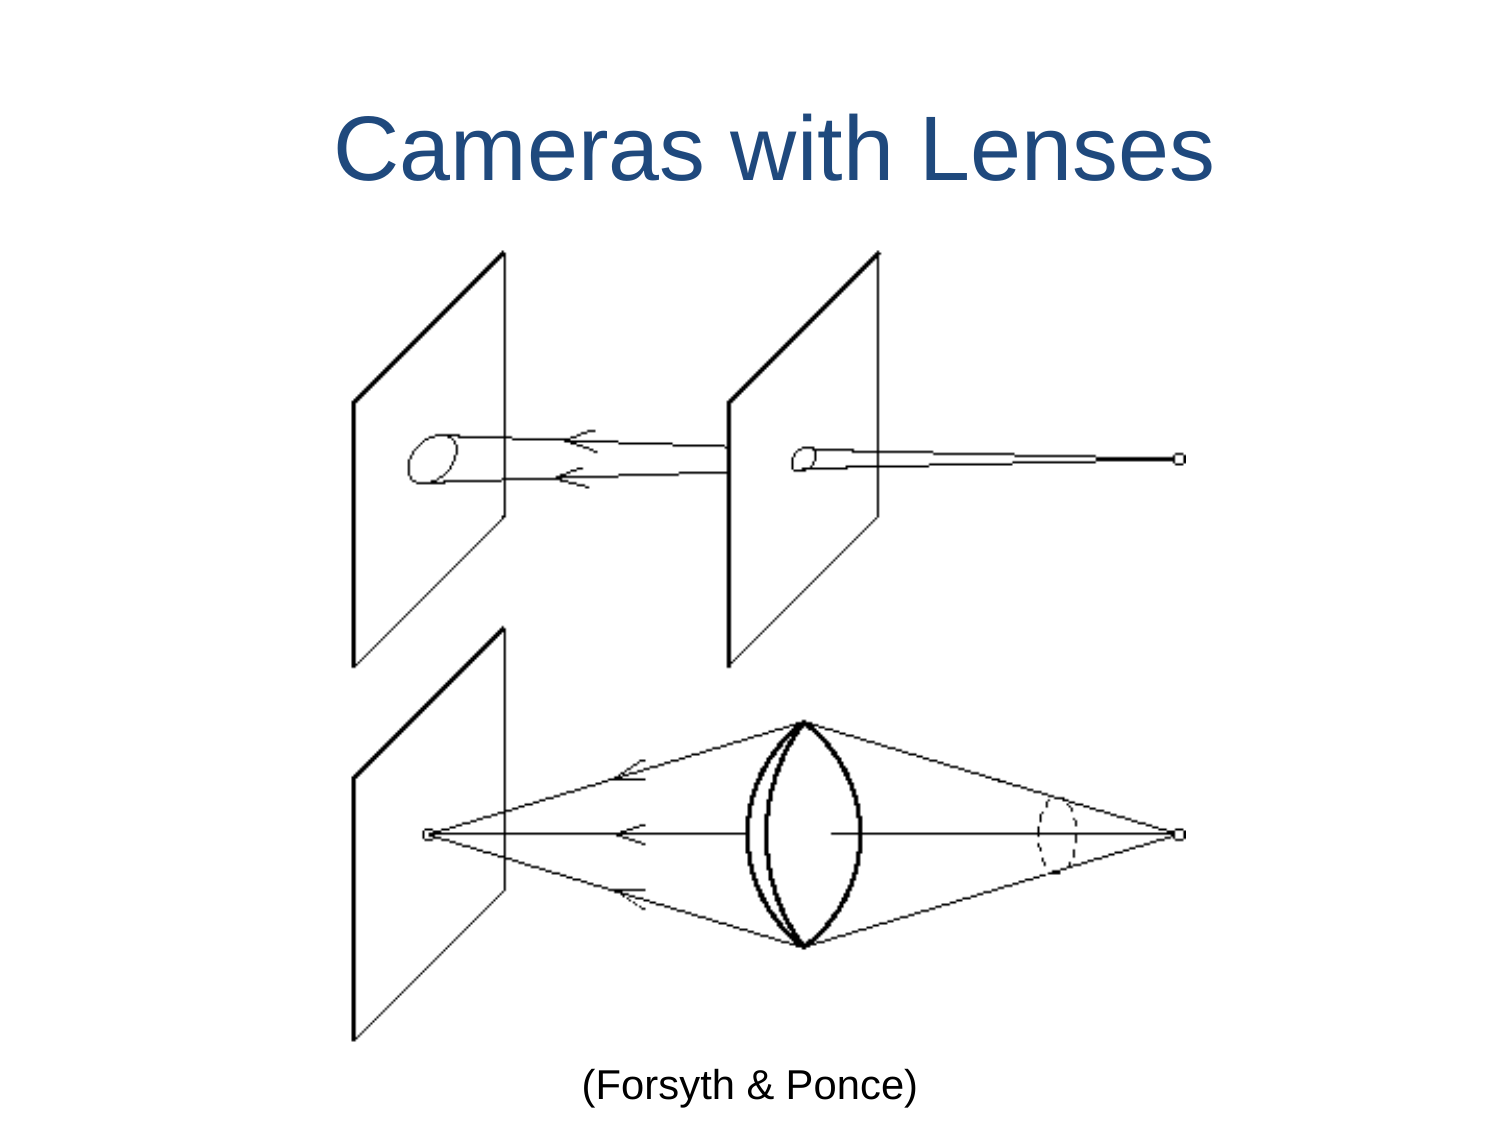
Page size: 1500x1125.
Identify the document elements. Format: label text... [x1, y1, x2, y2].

text_box (Forsyth & Ponce) [487, 1055, 1013, 1115]
picture [349, 249, 1186, 1046]
text_box Cameras with Lenses [137, 50, 1413, 238]
